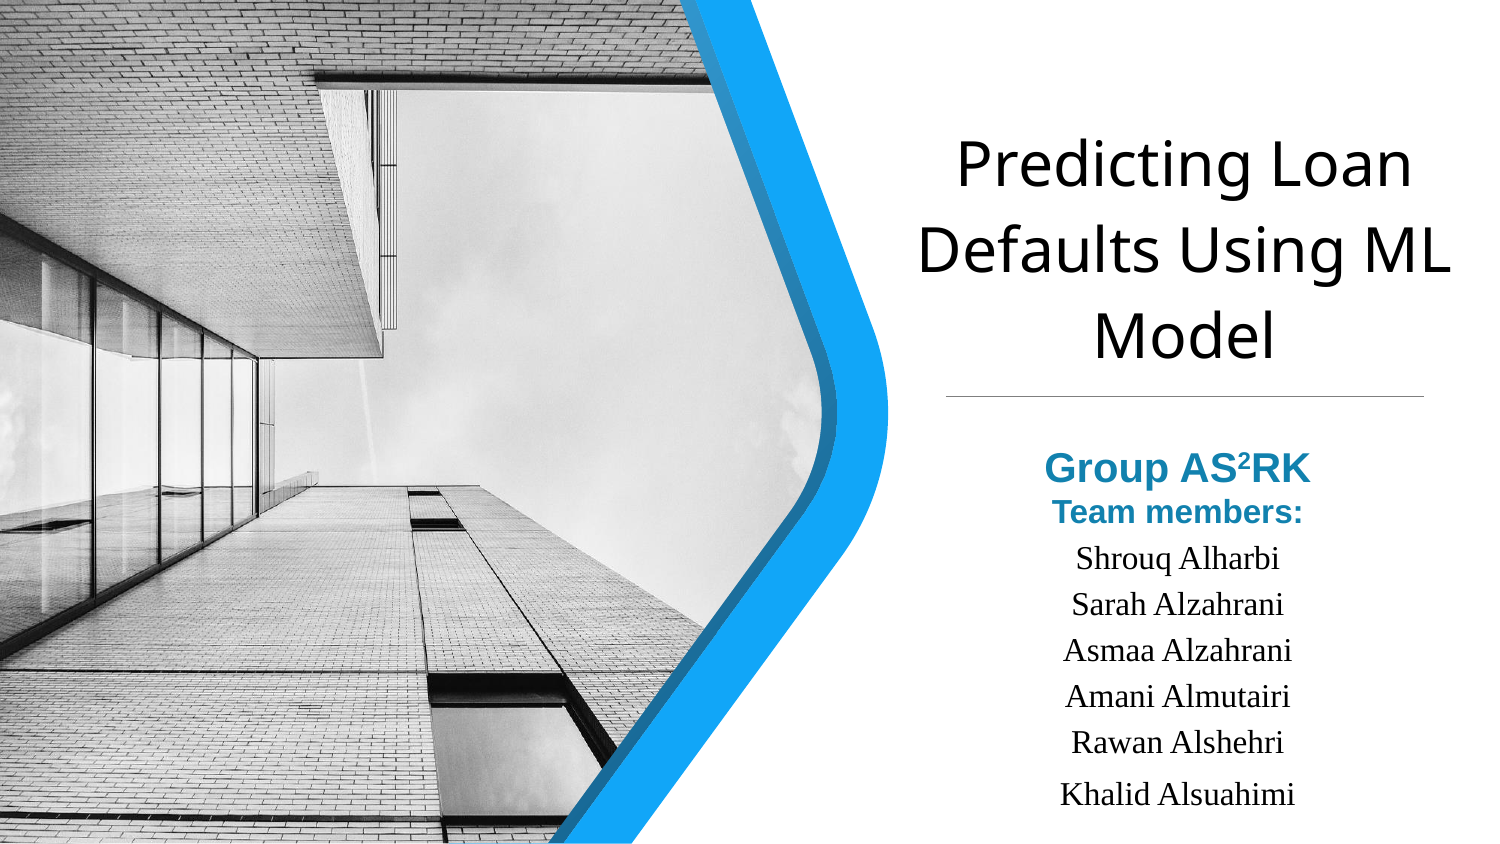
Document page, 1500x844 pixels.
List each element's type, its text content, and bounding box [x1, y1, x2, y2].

text_box [88, 1, 908, 843]
text_box [0, 0, 680, 844]
text_box Group AS2RK Team members: Shrouq Alharbi Sarah Alzahrani Asmaa Alzahrani Amani Almutairi Rawan Alshehri Khalid Alsuahimi [908, 400, 1448, 844]
title Predicting Loan Defaults Using ML Model [895, 139, 1475, 345]
